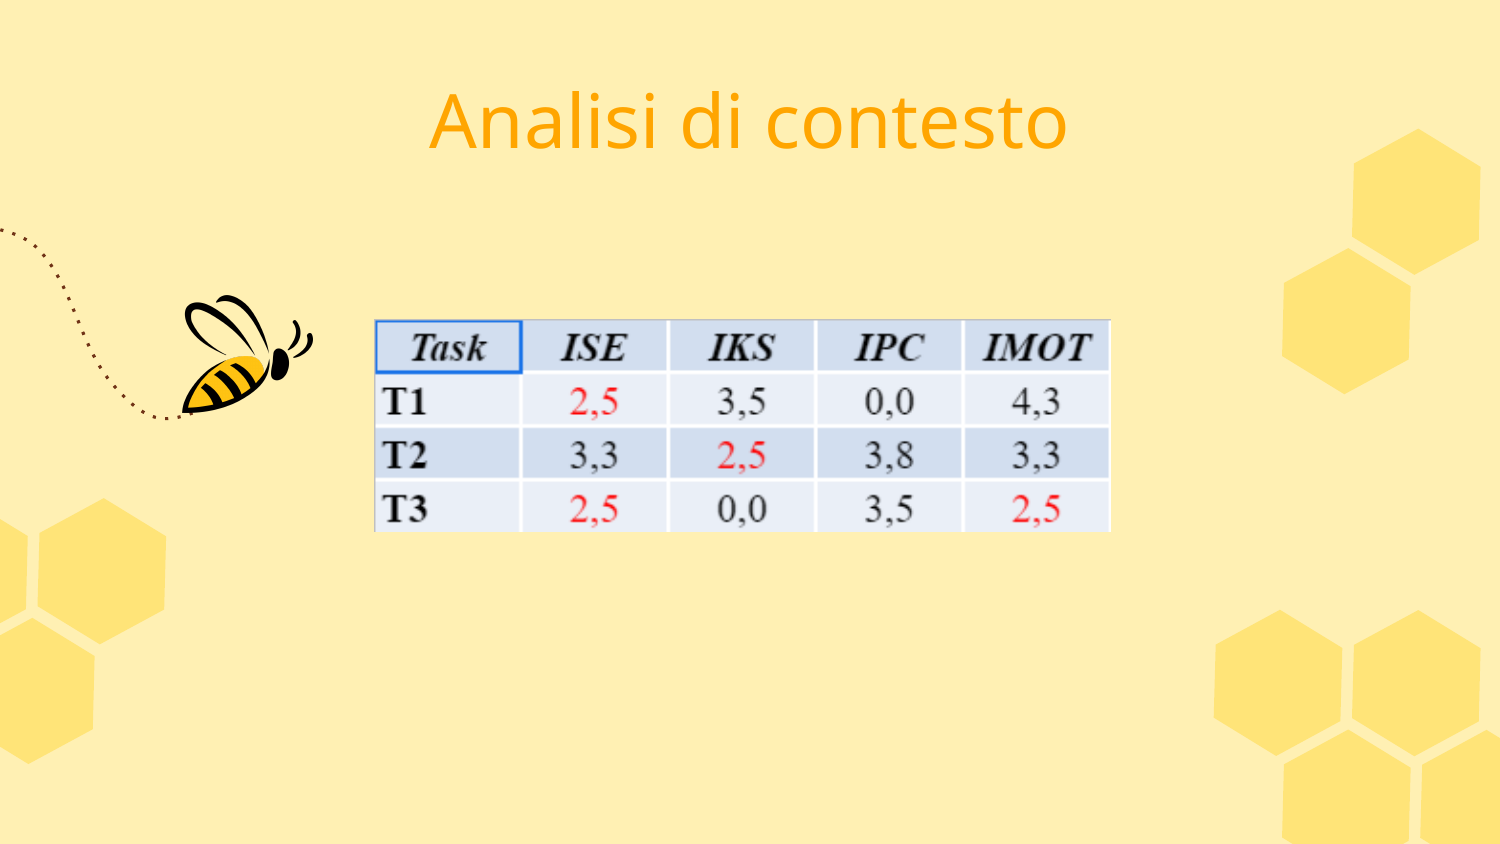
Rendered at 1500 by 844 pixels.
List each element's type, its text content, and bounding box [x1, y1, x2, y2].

text_box [0, 229, 177, 419]
picture [181, 294, 313, 414]
picture [374, 318, 1111, 532]
title Analisi di contesto [76, 58, 1424, 168]
